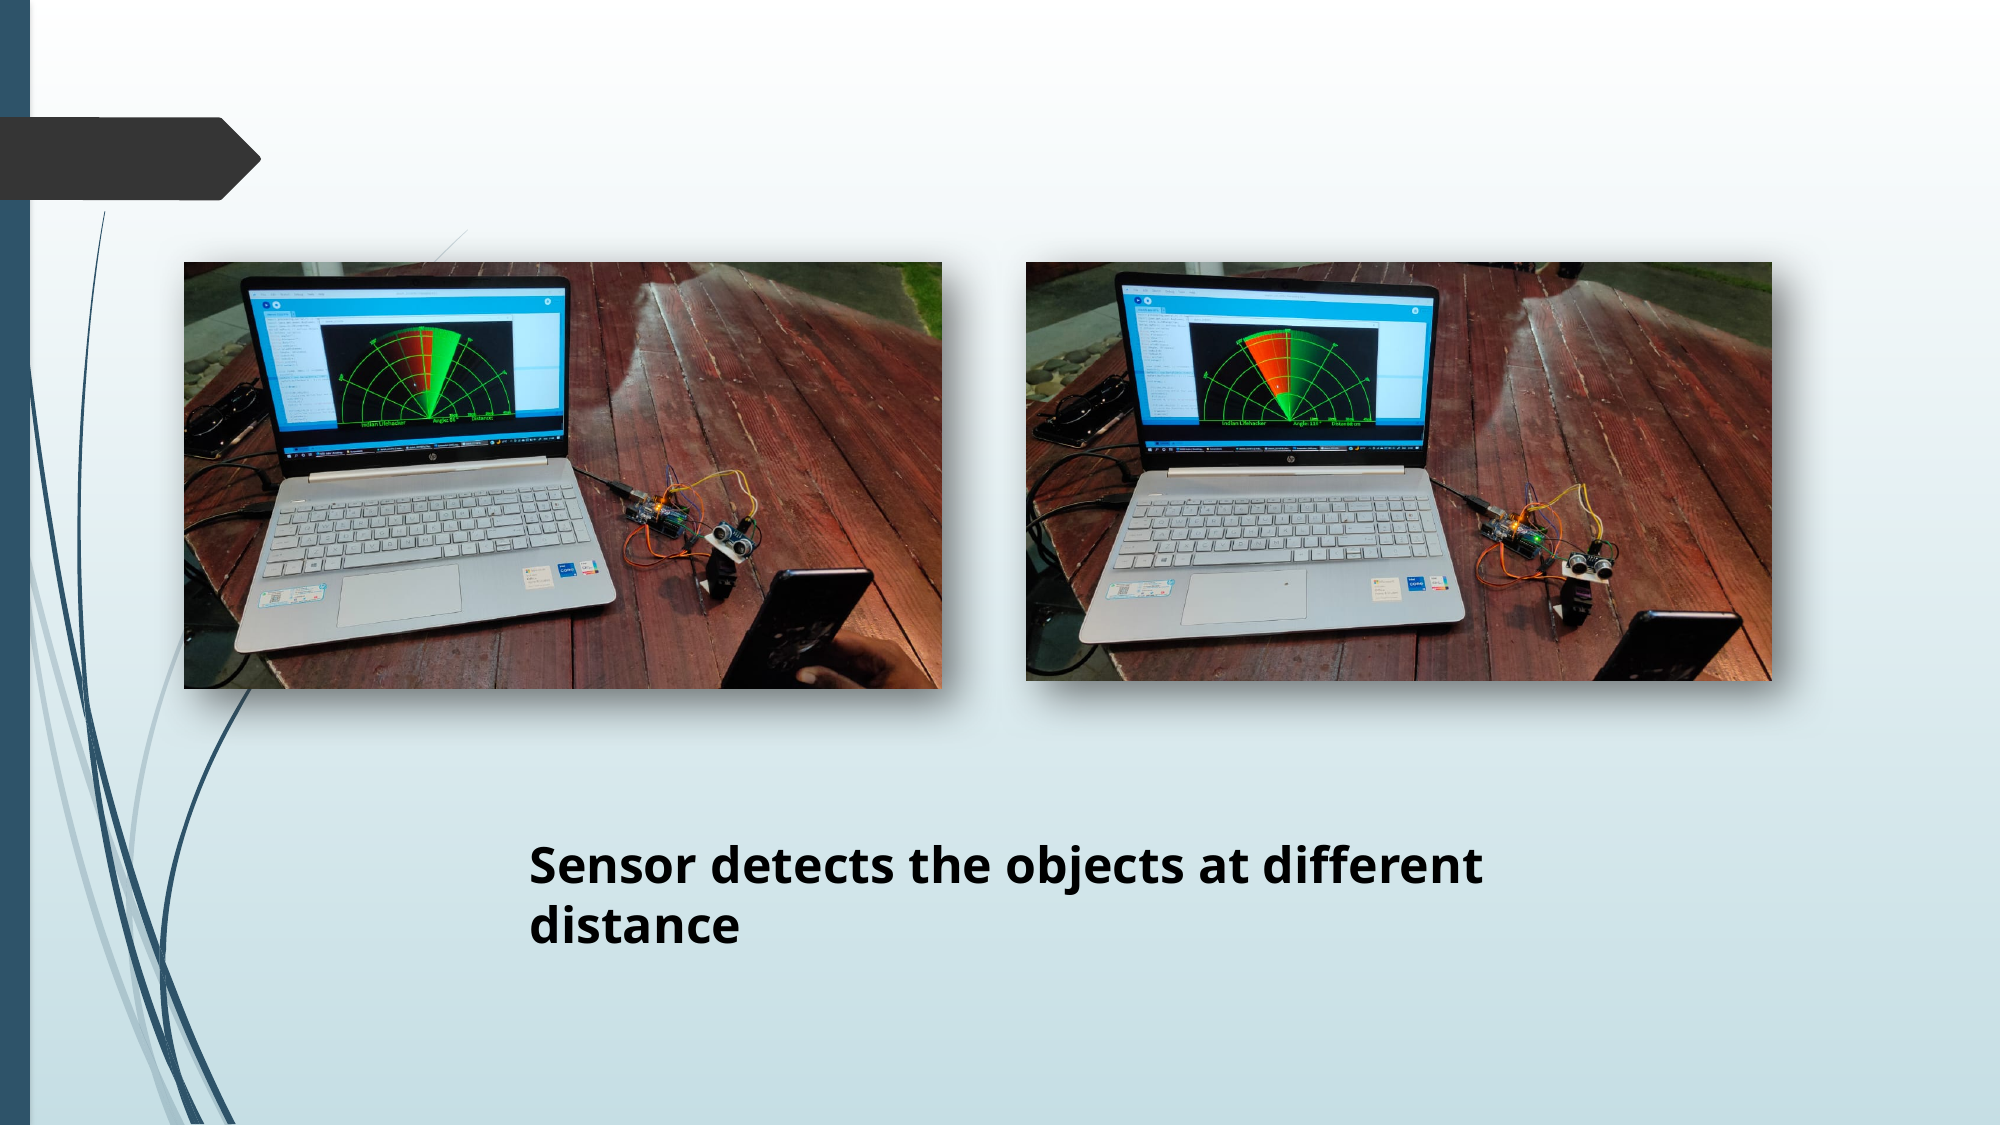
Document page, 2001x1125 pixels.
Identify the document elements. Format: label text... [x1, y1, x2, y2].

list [184, 261, 942, 689]
text_box Sensor detects the objects at different distance [514, 826, 1711, 962]
picture [1026, 261, 1772, 682]
